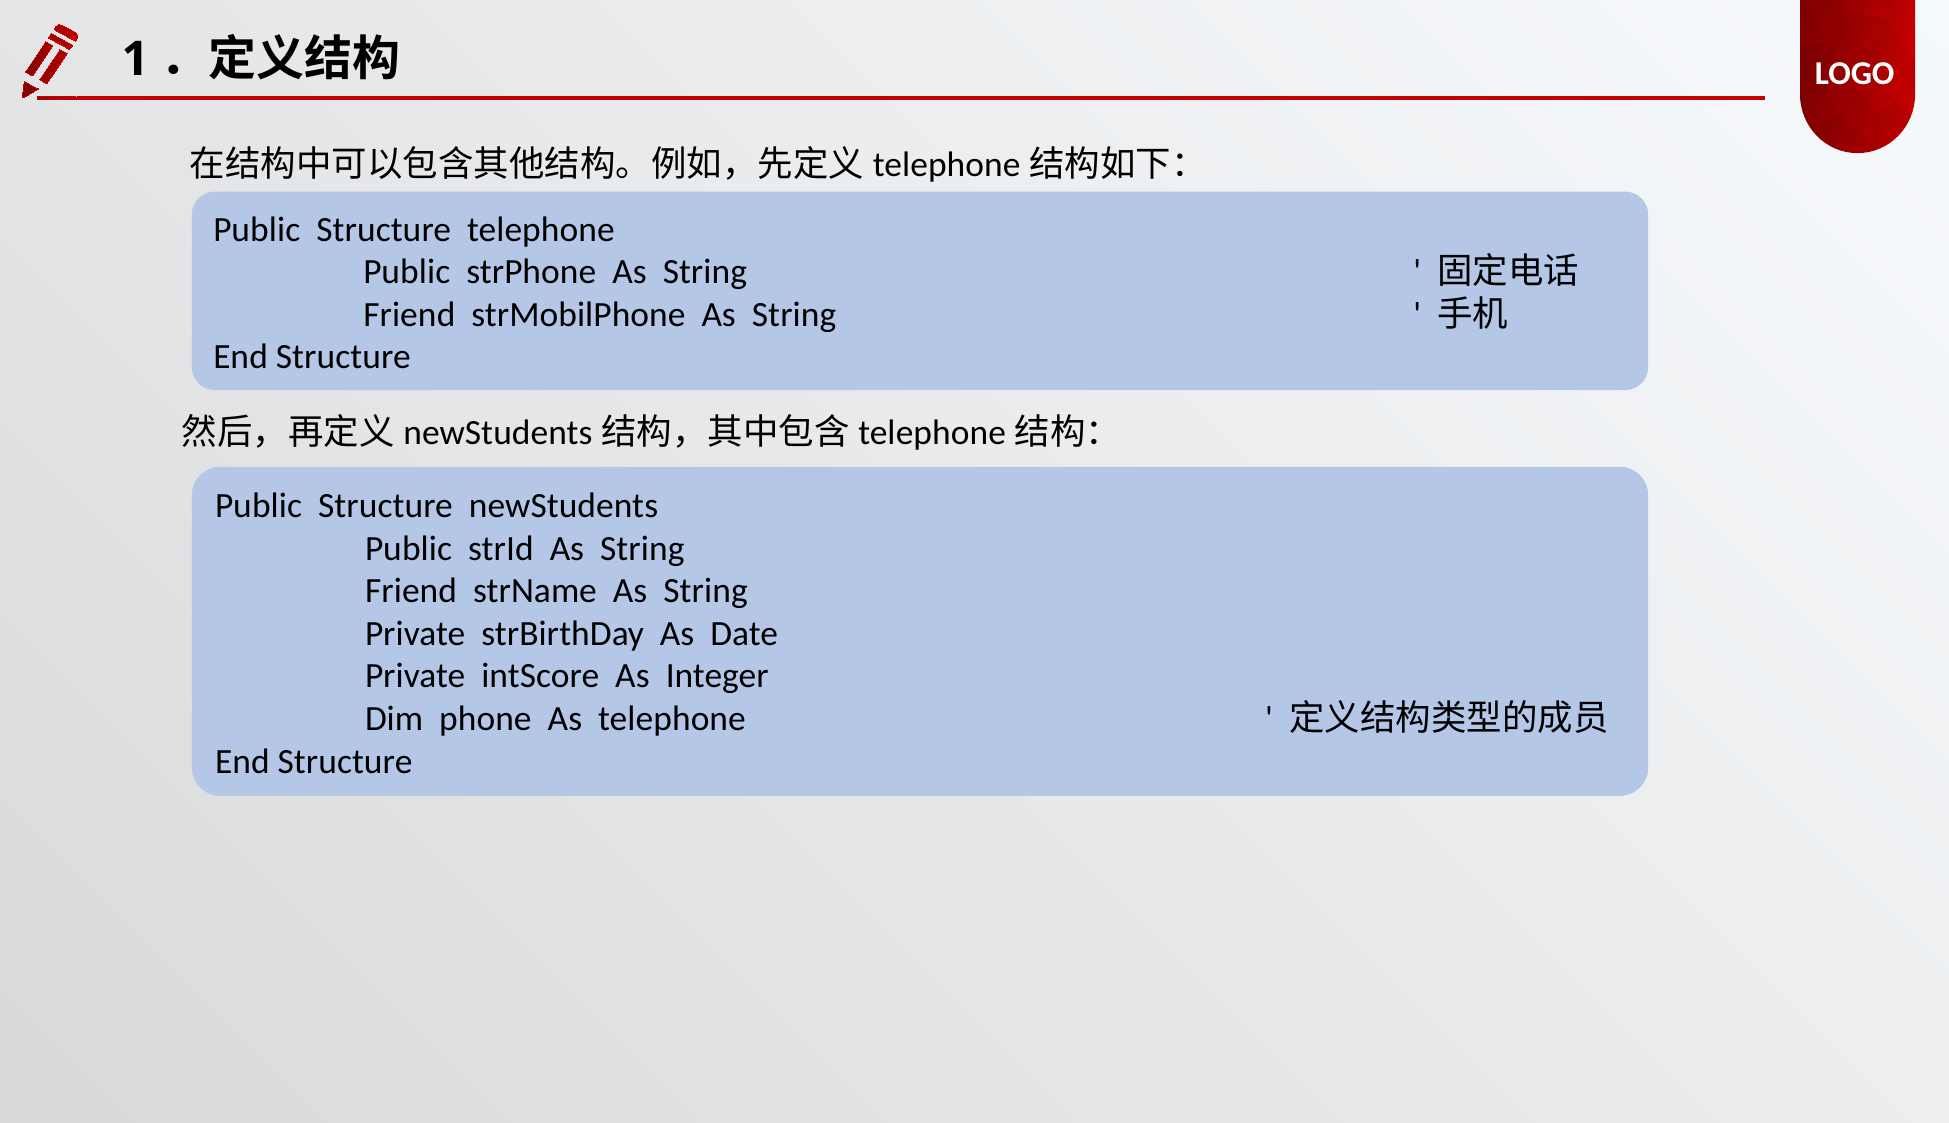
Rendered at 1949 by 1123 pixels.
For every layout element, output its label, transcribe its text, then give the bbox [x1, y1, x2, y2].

picture [40, 50, 67, 83]
picture [48, 33, 73, 49]
text_box Public Structure newStudents Public strId As String Friend strName As String Private strBirthDay As Date Private intScore As Integer Dim phone As telephone ' 定义结构类型的成员 End Structure [191, 466, 1649, 796]
picture [54, 24, 78, 41]
text_box Public Structure telephone Public strPhone As String ' 固定电话 Friend strMobilPhone As String ' 手机 End Structure [191, 191, 1649, 391]
picture [22, 82, 37, 97]
text_box 在结构中可以包含其他结构。例如，先定义telephone结构如下： [175, 133, 1258, 191]
picture [1800, 0, 1916, 154]
text_box 1．定义结构 [101, 17, 456, 95]
picture [26, 42, 52, 75]
text_box 然后，再定义newStudents结构，其中包含telephone结构： [167, 402, 1136, 460]
